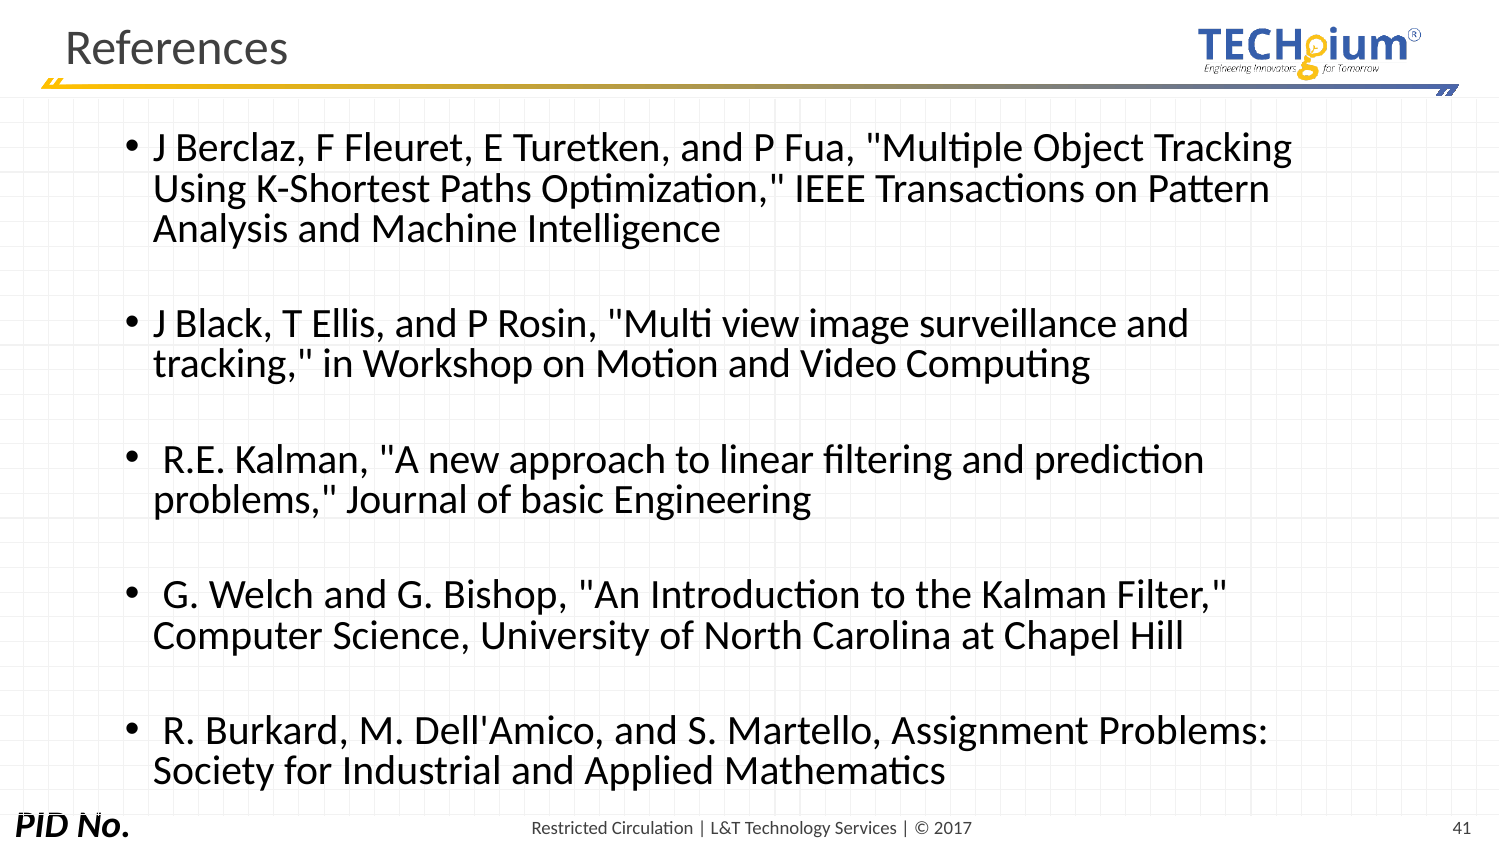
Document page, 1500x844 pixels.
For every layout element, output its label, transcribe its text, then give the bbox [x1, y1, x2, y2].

text_box J Berclaz, F Fleuret, E Turetken, and P Fua, "Multiple Object Tracking Using K-Shortest Paths Optimization," IEEE Transactions on Pattern Analysis and Machine Intelligence J Black, T Ellis, and P Rosin, "Multi view image surveillance and tracking," in Workshop on Motion and Video Computing R.E. Kalman, "A new approach to linear filtering and prediction problems," Journal of basic Engineering G. Welch and G. Bishop, "An Introduction to the Kalman Filter," Computer Science, University of North Carolina at Chapel Hill R. Burkard, M. Dell'Amico, and S. Martello, Assignment Problems: Society for Industrial and Applied Mathematics [107, 122, 1393, 801]
title References [50, 0, 1450, 83]
